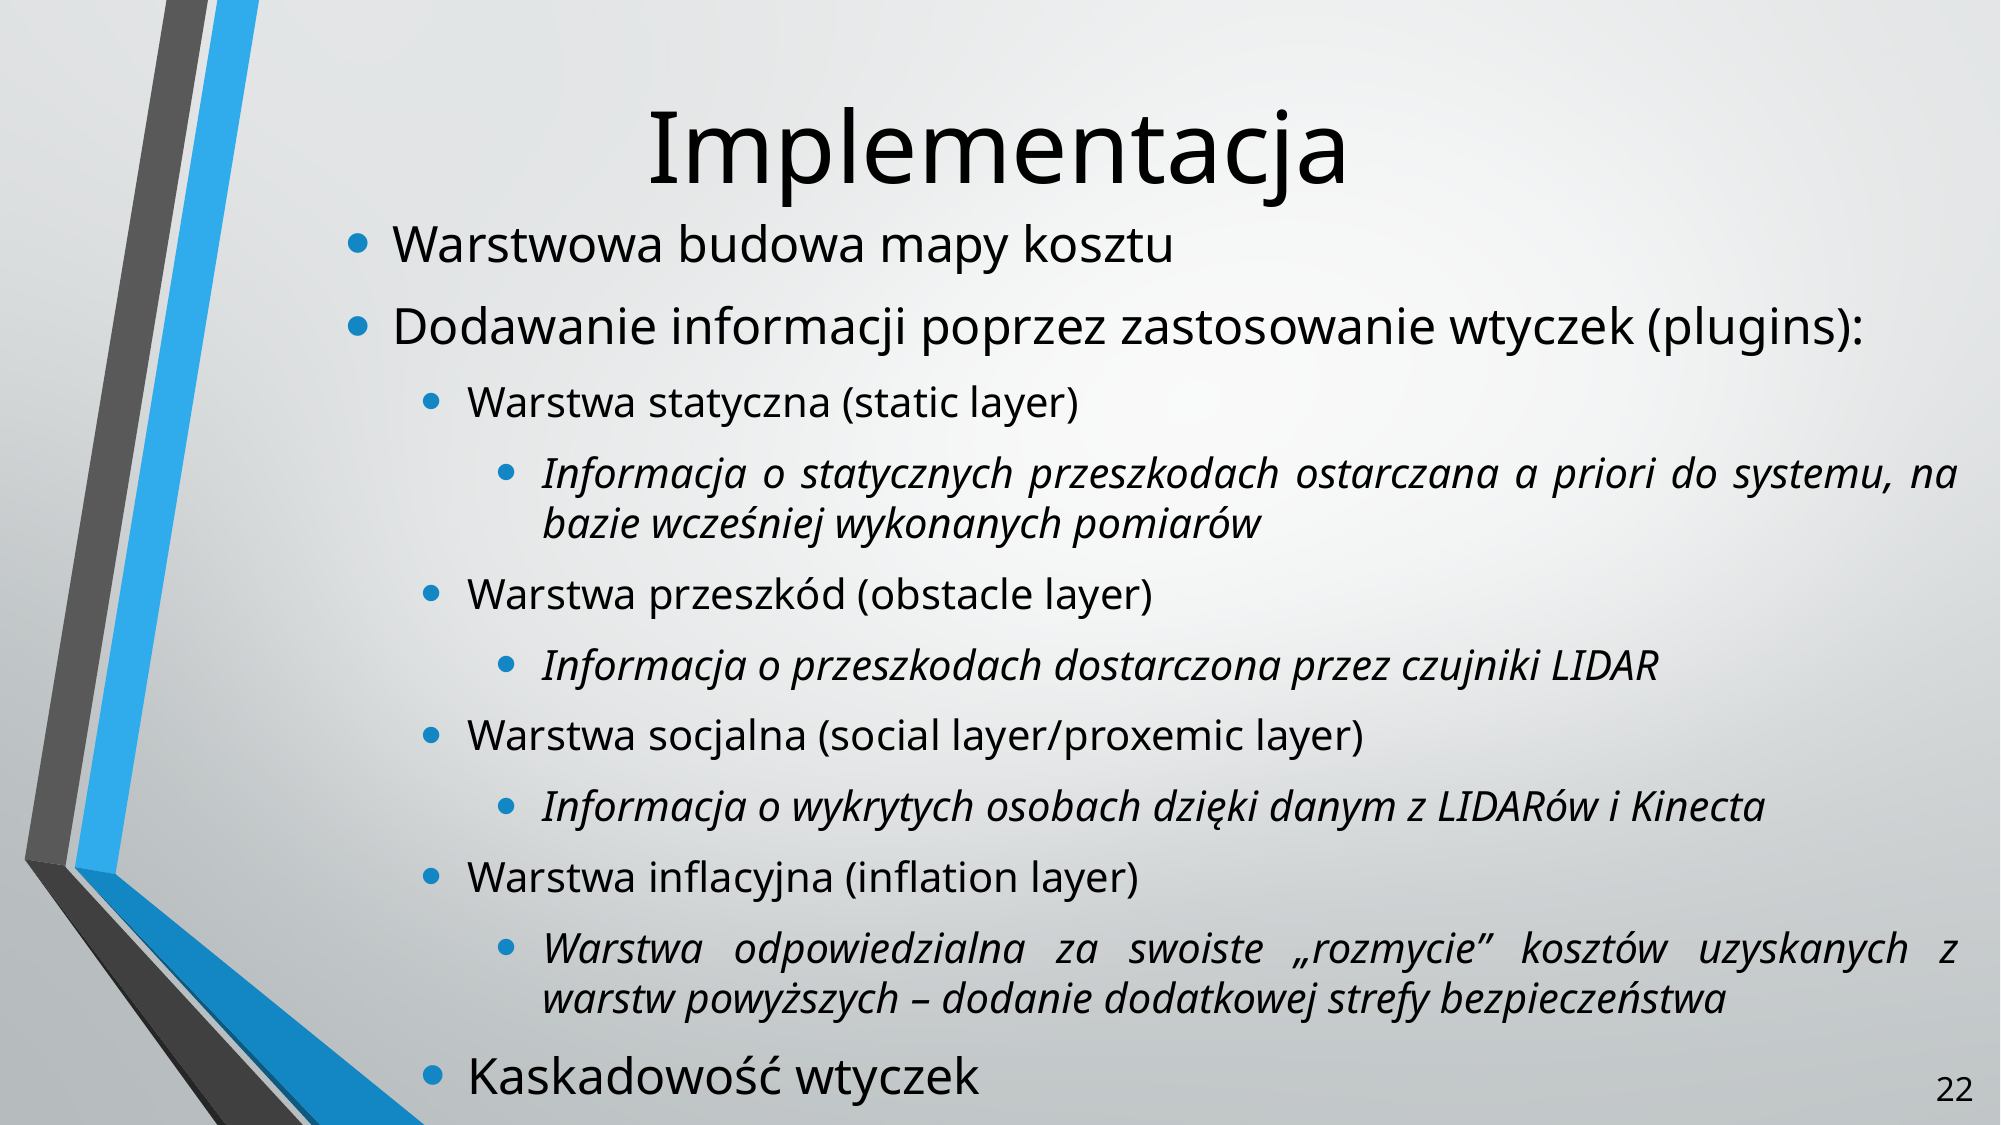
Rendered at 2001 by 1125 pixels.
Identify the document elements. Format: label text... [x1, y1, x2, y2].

list Warstwowa budowa mapy kosztu Dodawanie informacji poprzez zastosowanie wtyczek (plugins): Warstwa statyczna (static layer) Informacja o statycznych przeszkodach ostarczana a priori do systemu, na bazie wcześniej wykonanych pomiarów Warstwa przeszkód (obstacle layer) Informacja o przeszkodach dostarczona przez czujniki LIDAR Warstwa socjalna (social layer/proxemic layer) Informacja o wykrytych osobach dzięki danym z LIDARów i Kinecta Warstwa inflacyjna (inflation layer) Warstwa odpowiedzialna za swoiste „rozmycie” kosztów uzyskanych z warstw powyższych – dodanie dodatkowej strefy bezpieczeństwa Kaskadowość wtyczek [330, 402, 1975, 915]
slide_number 22 [1909, 1060, 2000, 1121]
title Implementacja [0, 0, 2000, 288]
